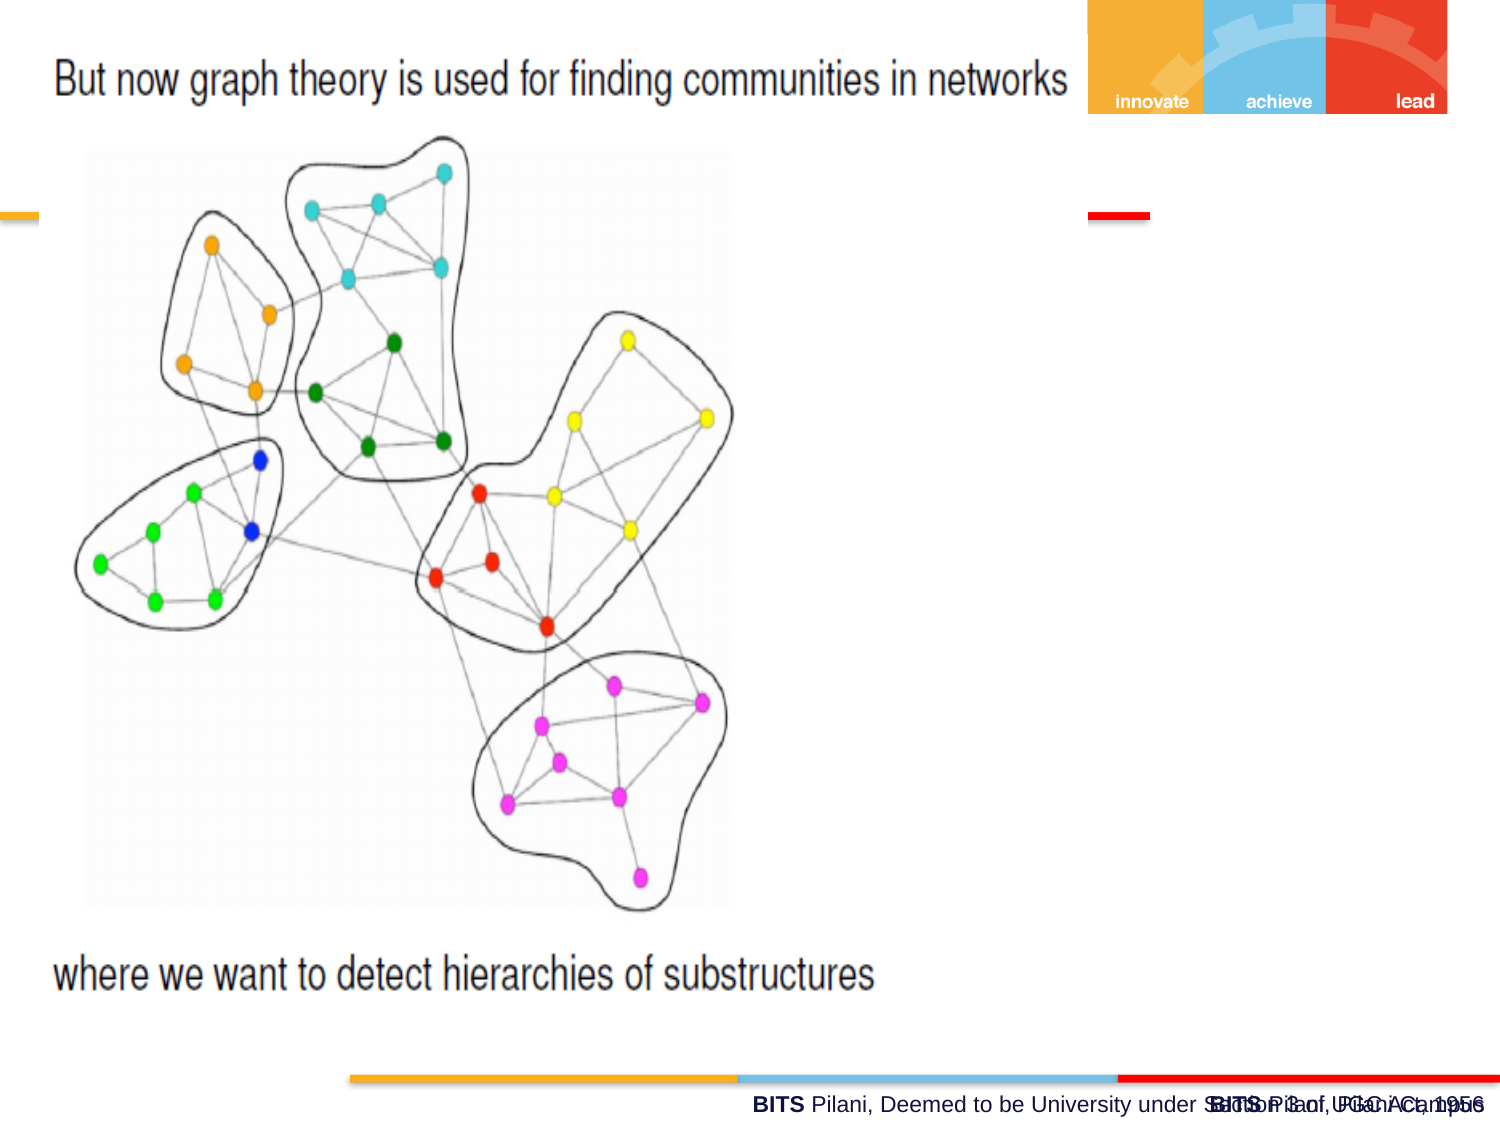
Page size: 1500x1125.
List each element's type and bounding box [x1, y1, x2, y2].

picture [39, 0, 1448, 1042]
